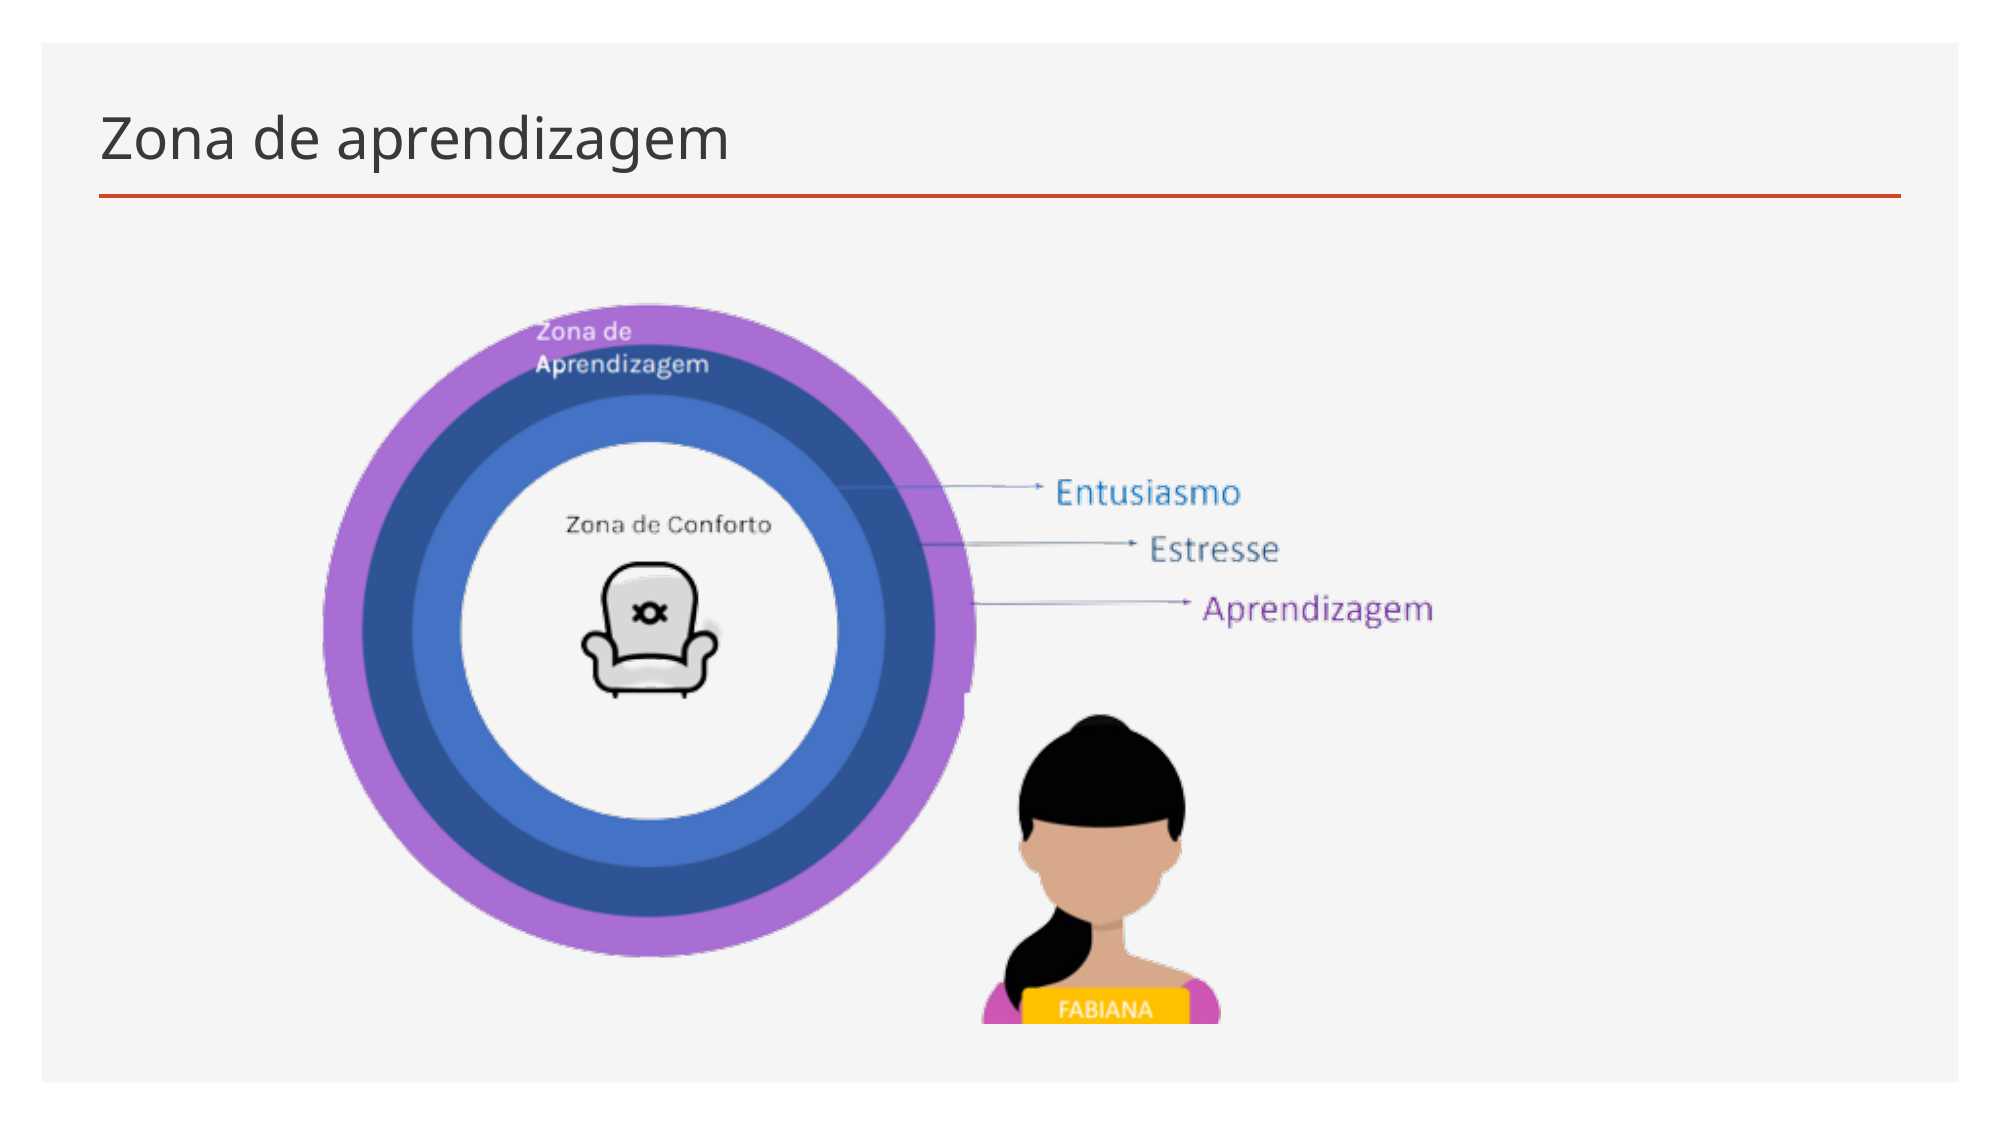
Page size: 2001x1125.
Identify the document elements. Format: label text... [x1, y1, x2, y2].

title Zona de aprendizagem [85, 73, 1214, 179]
picture [304, 296, 1614, 1024]
